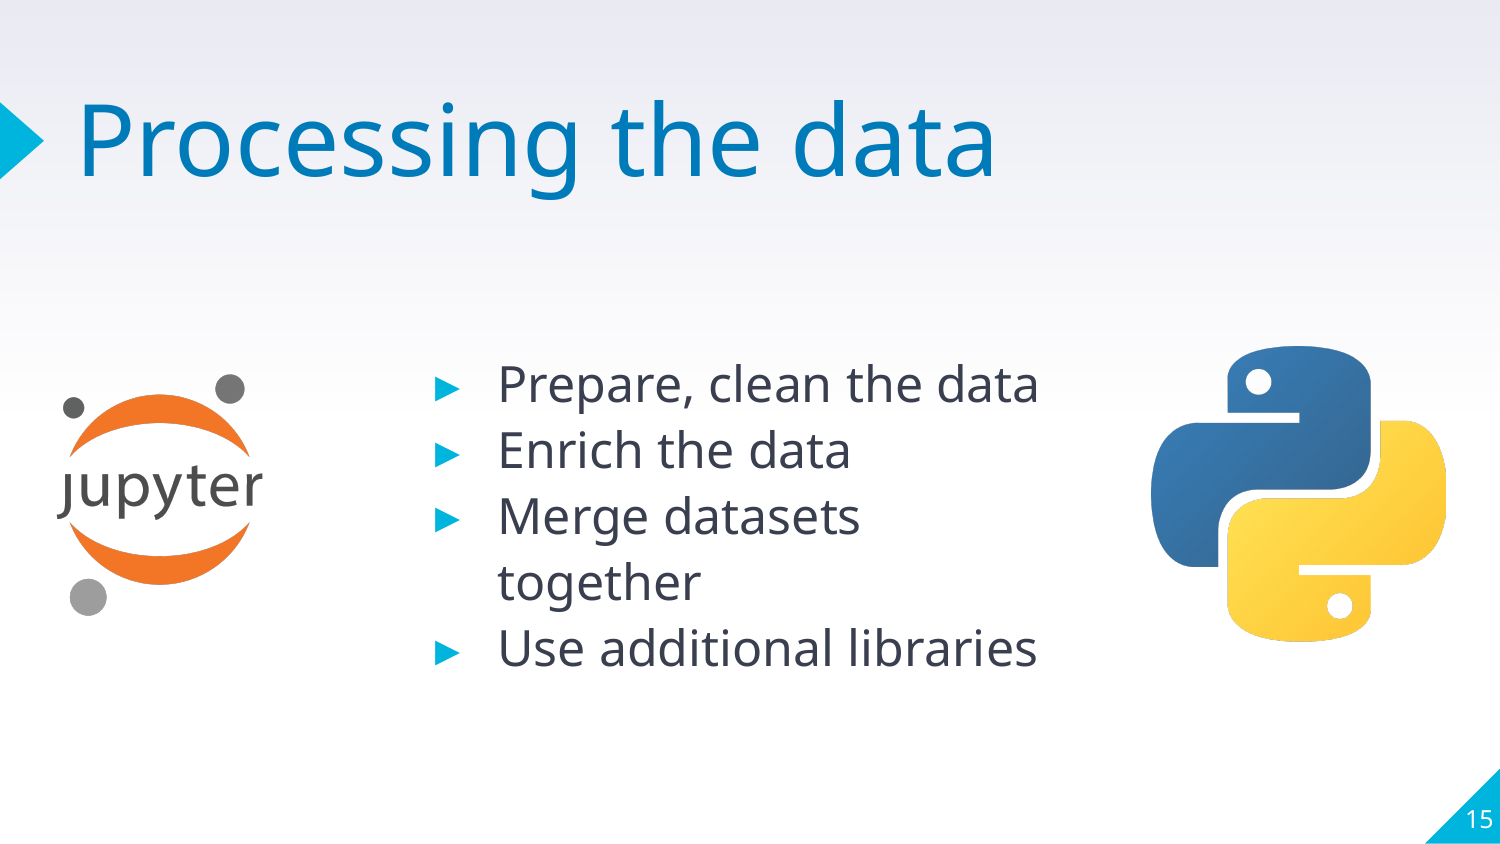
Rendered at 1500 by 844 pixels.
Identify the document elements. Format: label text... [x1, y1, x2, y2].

title Processing the data [75, 99, 1034, 210]
slide_number ‹#› [1418, 760, 1494, 838]
subtitle Prepare, clean the data Enrich the data Merge datasets together Use additional libraries [422, 346, 1080, 642]
picture [1150, 346, 1447, 642]
picture [53, 371, 266, 617]
